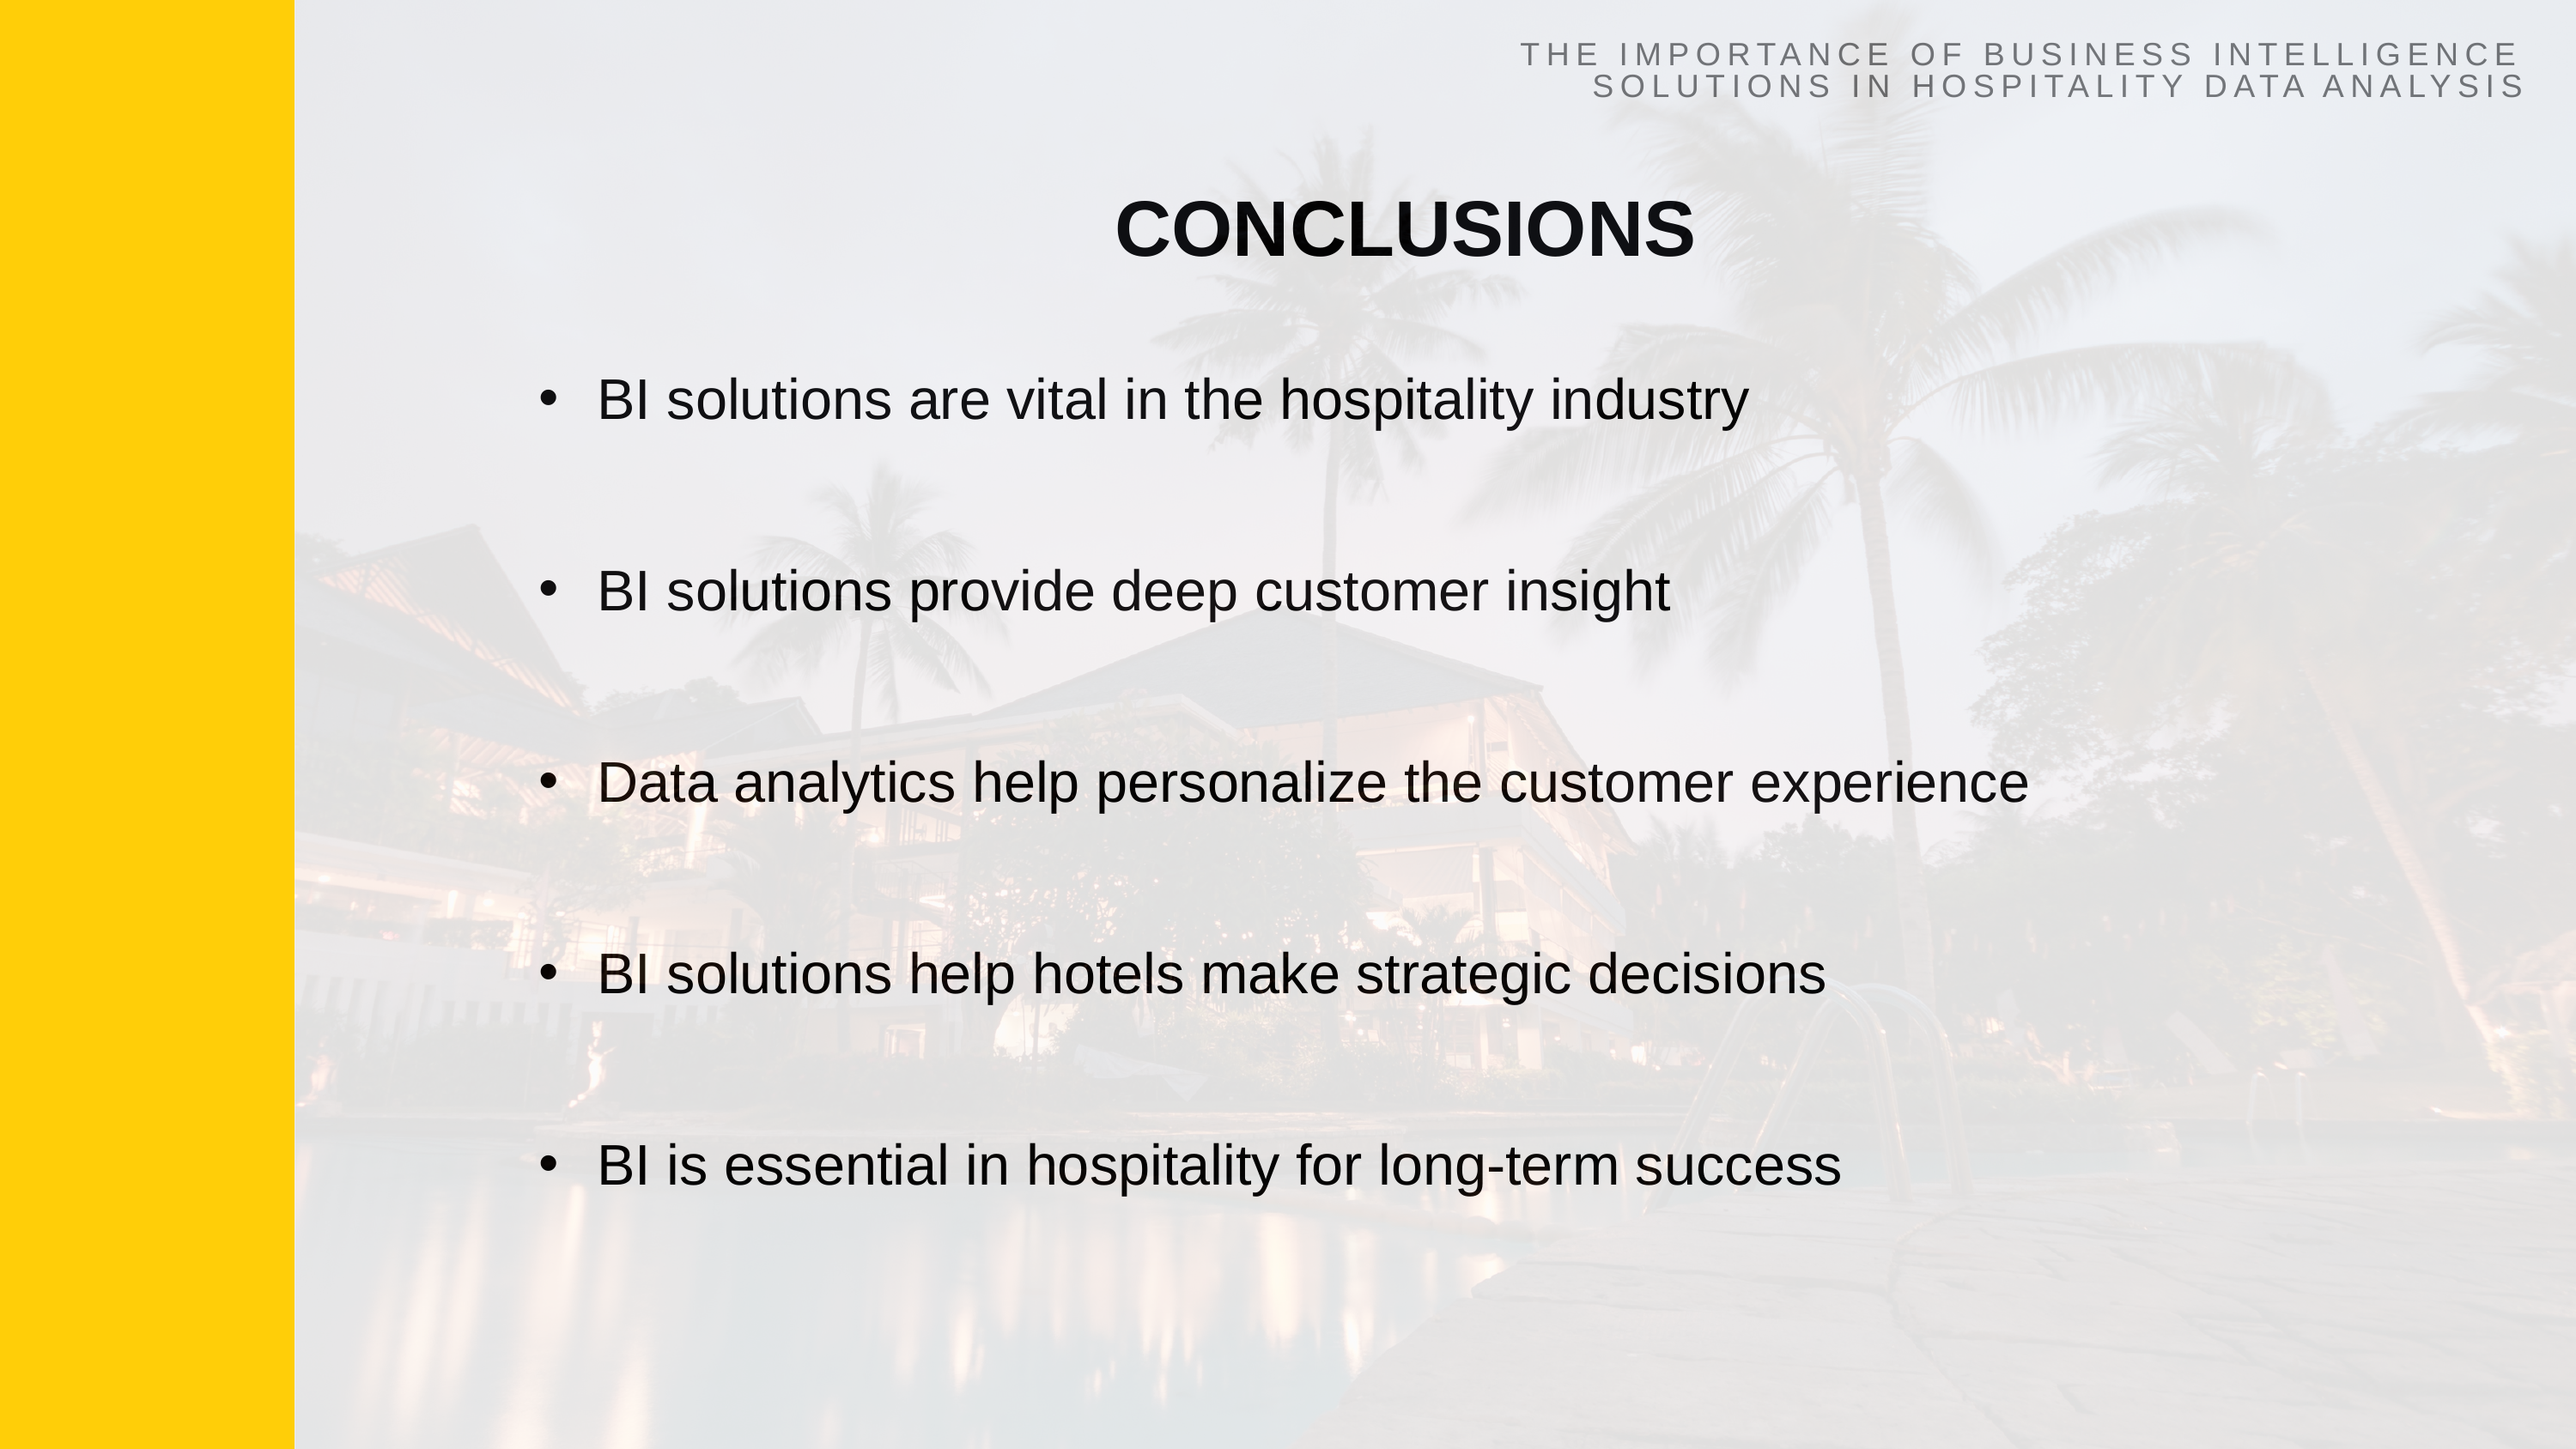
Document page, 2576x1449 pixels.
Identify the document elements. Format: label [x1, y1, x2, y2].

text_box [296, 0, 2576, 1449]
text_box [0, 0, 295, 1449]
